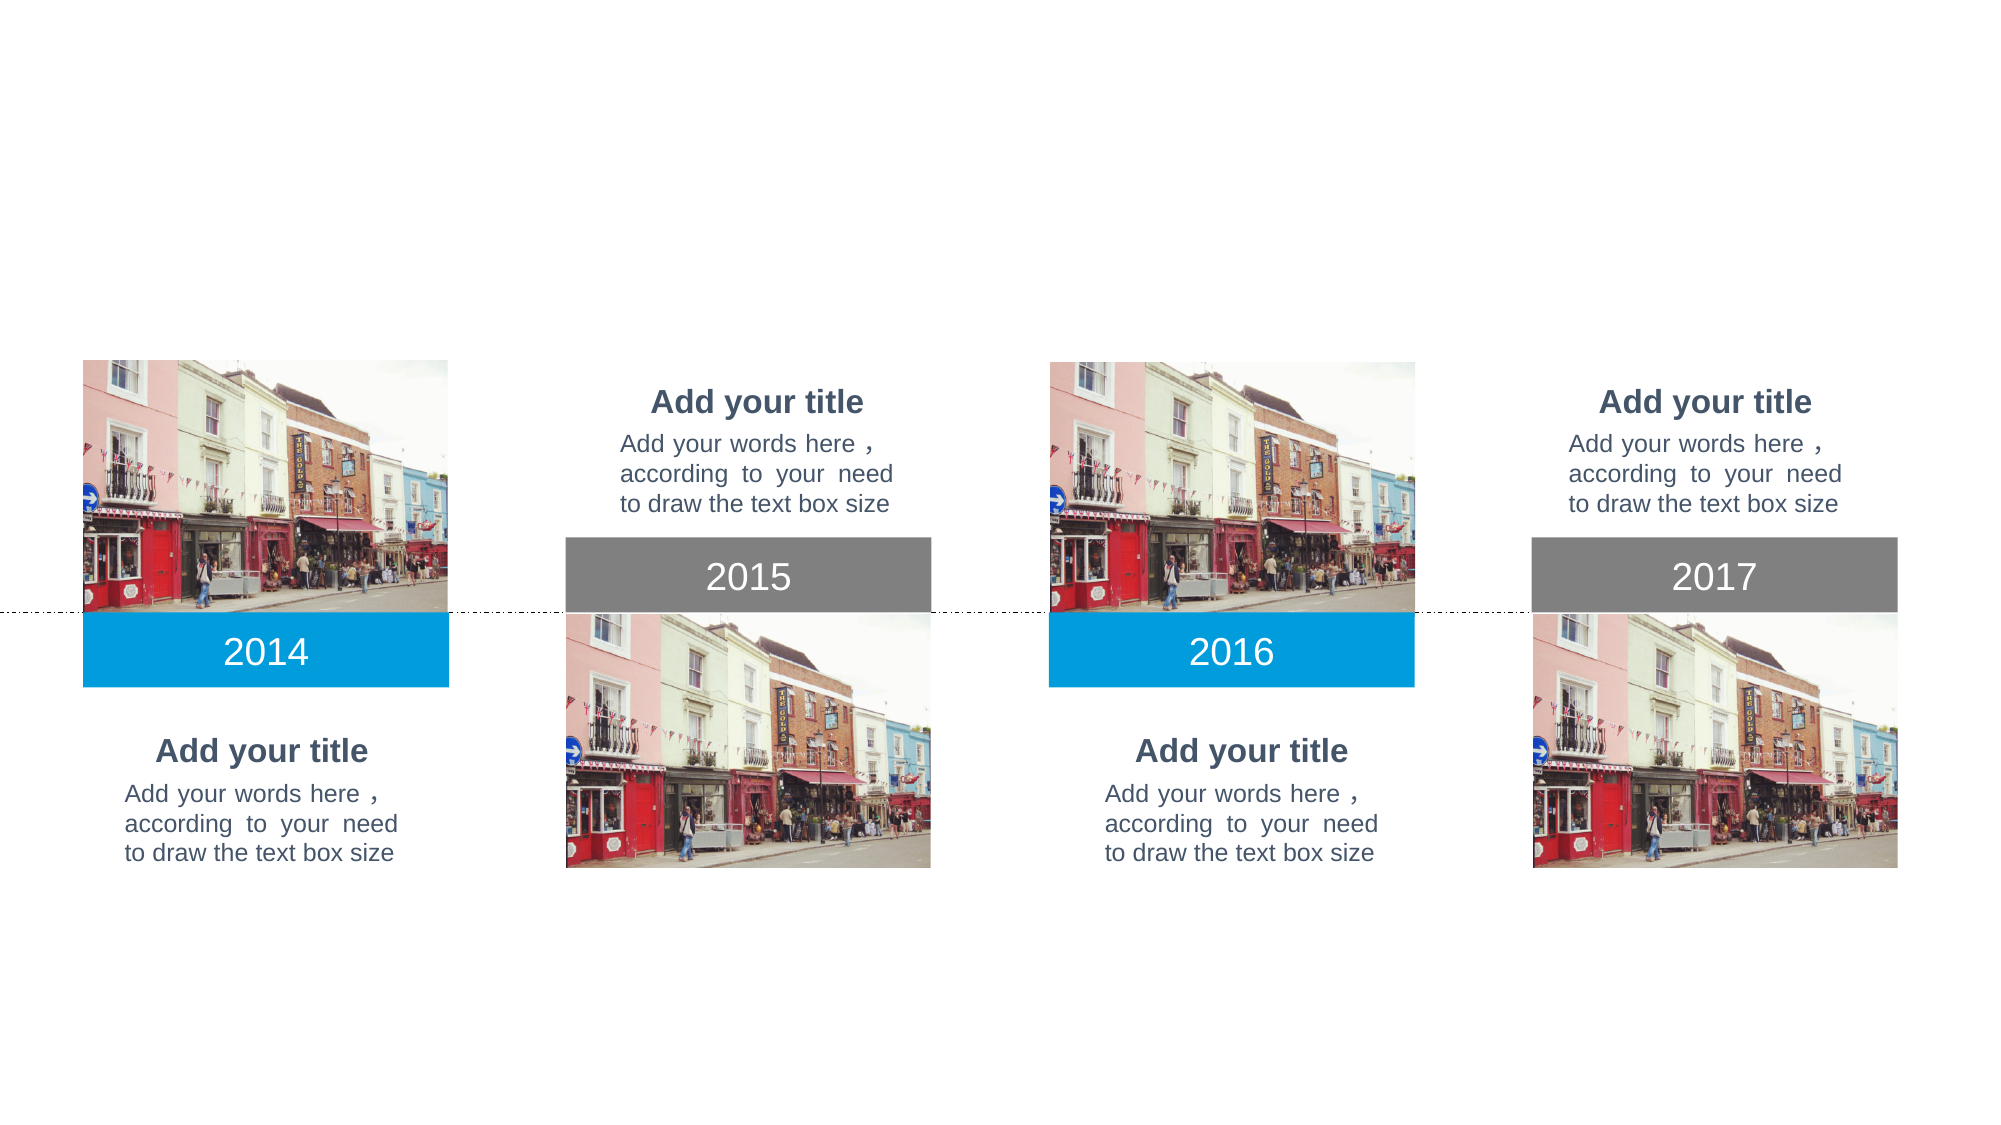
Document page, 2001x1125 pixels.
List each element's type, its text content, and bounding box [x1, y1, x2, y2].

text_box Add your words here，according to your need to draw the text box size [620, 427, 895, 518]
text_box Add your title [1050, 729, 1434, 770]
picture [566, 614, 931, 868]
text_box 2015 [565, 536, 932, 613]
text_box 2014 [82, 611, 450, 688]
text_box Add your title [70, 729, 454, 770]
text_box Add your words here，according to your need to draw the text box size [1568, 427, 1843, 518]
text_box Add your words here，according to your need to draw the text box size [1104, 777, 1380, 867]
picture [1050, 362, 1416, 612]
text_box Add your title [565, 379, 950, 420]
text_box 2017 [1531, 536, 1899, 613]
text_box 2016 [1048, 611, 1416, 688]
picture [82, 360, 448, 612]
picture [1532, 614, 1898, 868]
text_box Add your words here，according to your need to draw the text box size [124, 777, 400, 867]
text_box Add your title [1513, 379, 1898, 420]
